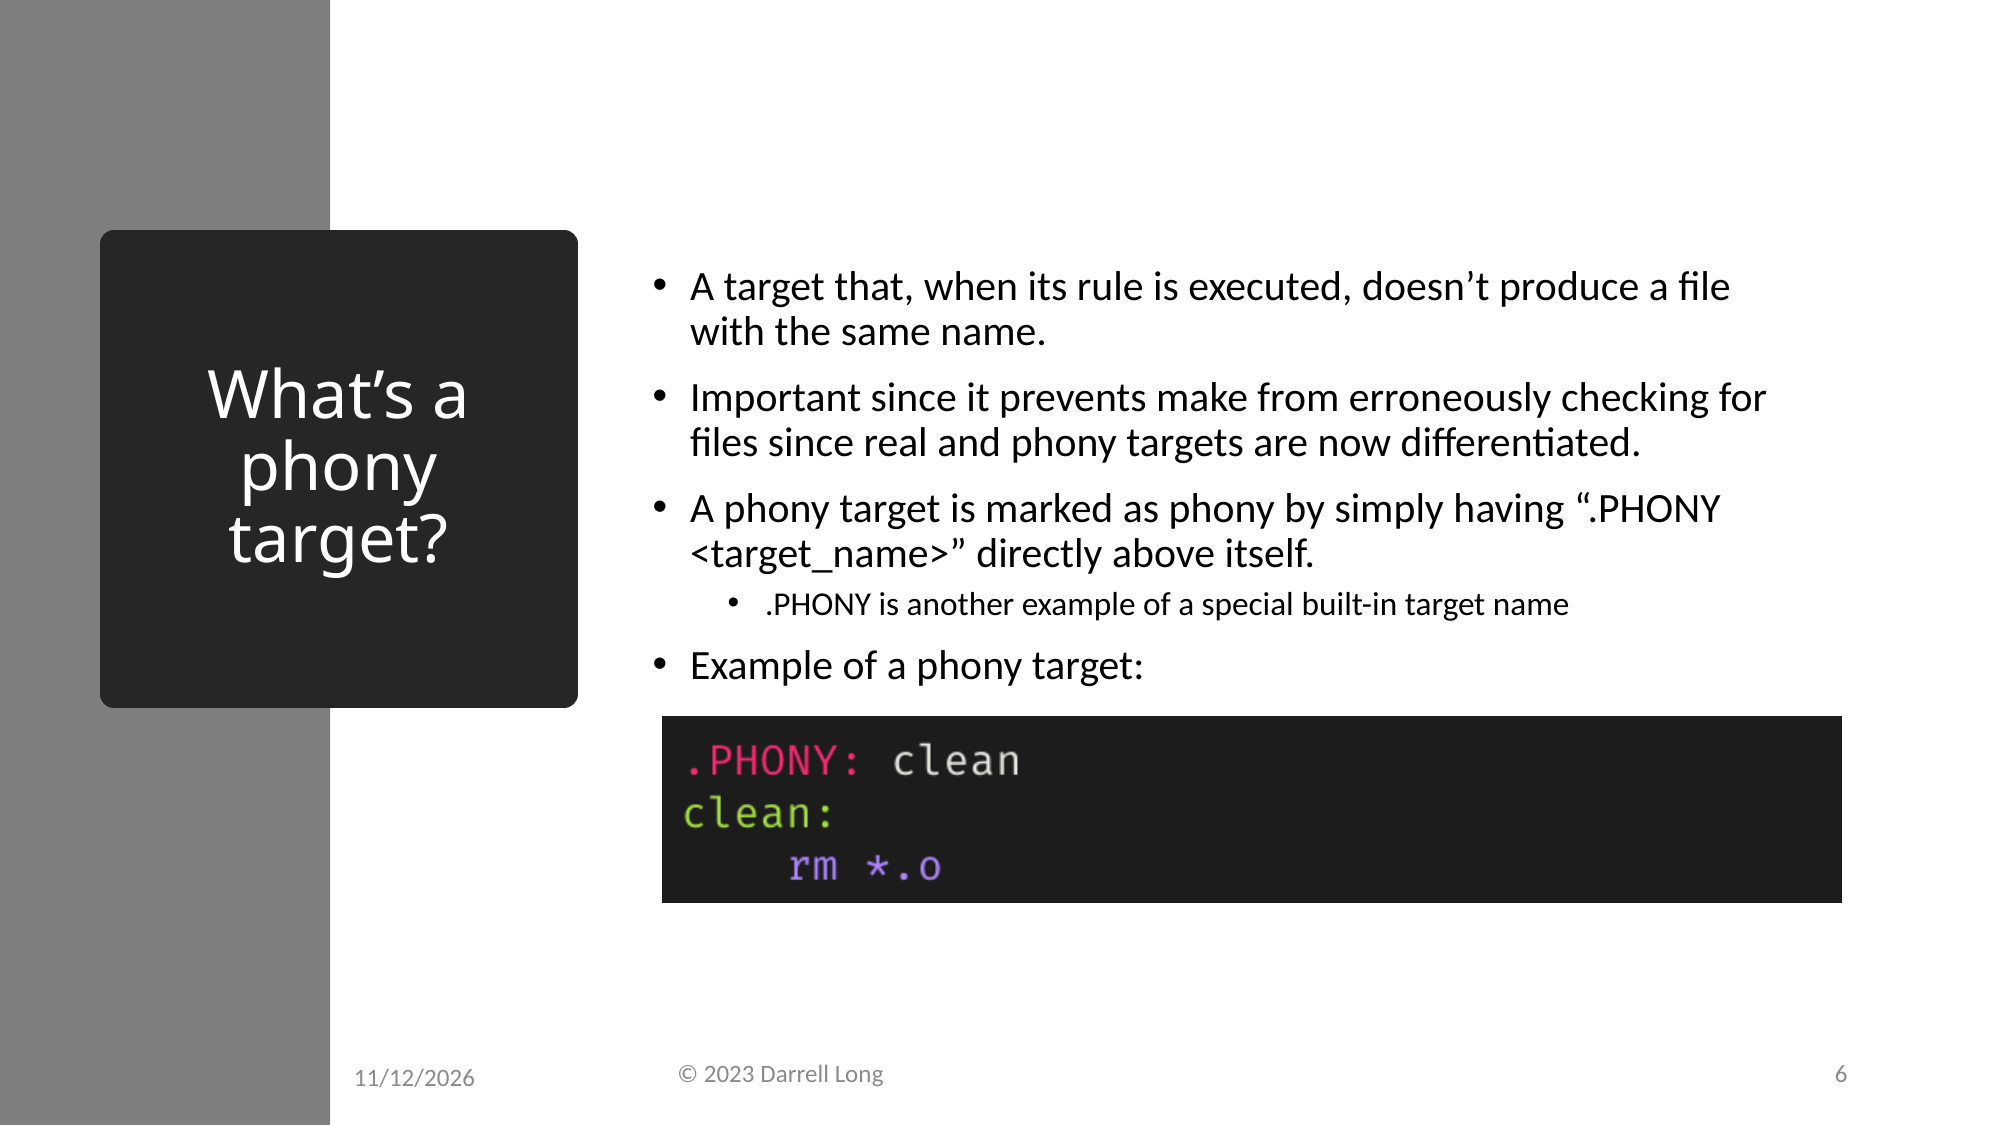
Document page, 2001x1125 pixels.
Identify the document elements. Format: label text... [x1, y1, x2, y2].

list A target that, when its rule is executed, doesn’t produce a file with the same name. Important since it prevents make from erroneously checking for files since real and phony targets are now differentiated. A phony target is marked as phony by simply having “.PHONY <target_name>” directly above itself. .PHONY is another example of a special built-in target name Example of a phony target: [637, 257, 1817, 469]
title What’s a phony target? [113, 243, 564, 694]
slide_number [338, 1046, 789, 1107]
picture [662, 716, 1842, 903]
text_box [0, 0, 331, 1125]
footer © 2023 Darrell Long [662, 1042, 1458, 1103]
slide_number 6 [1621, 1042, 1863, 1103]
